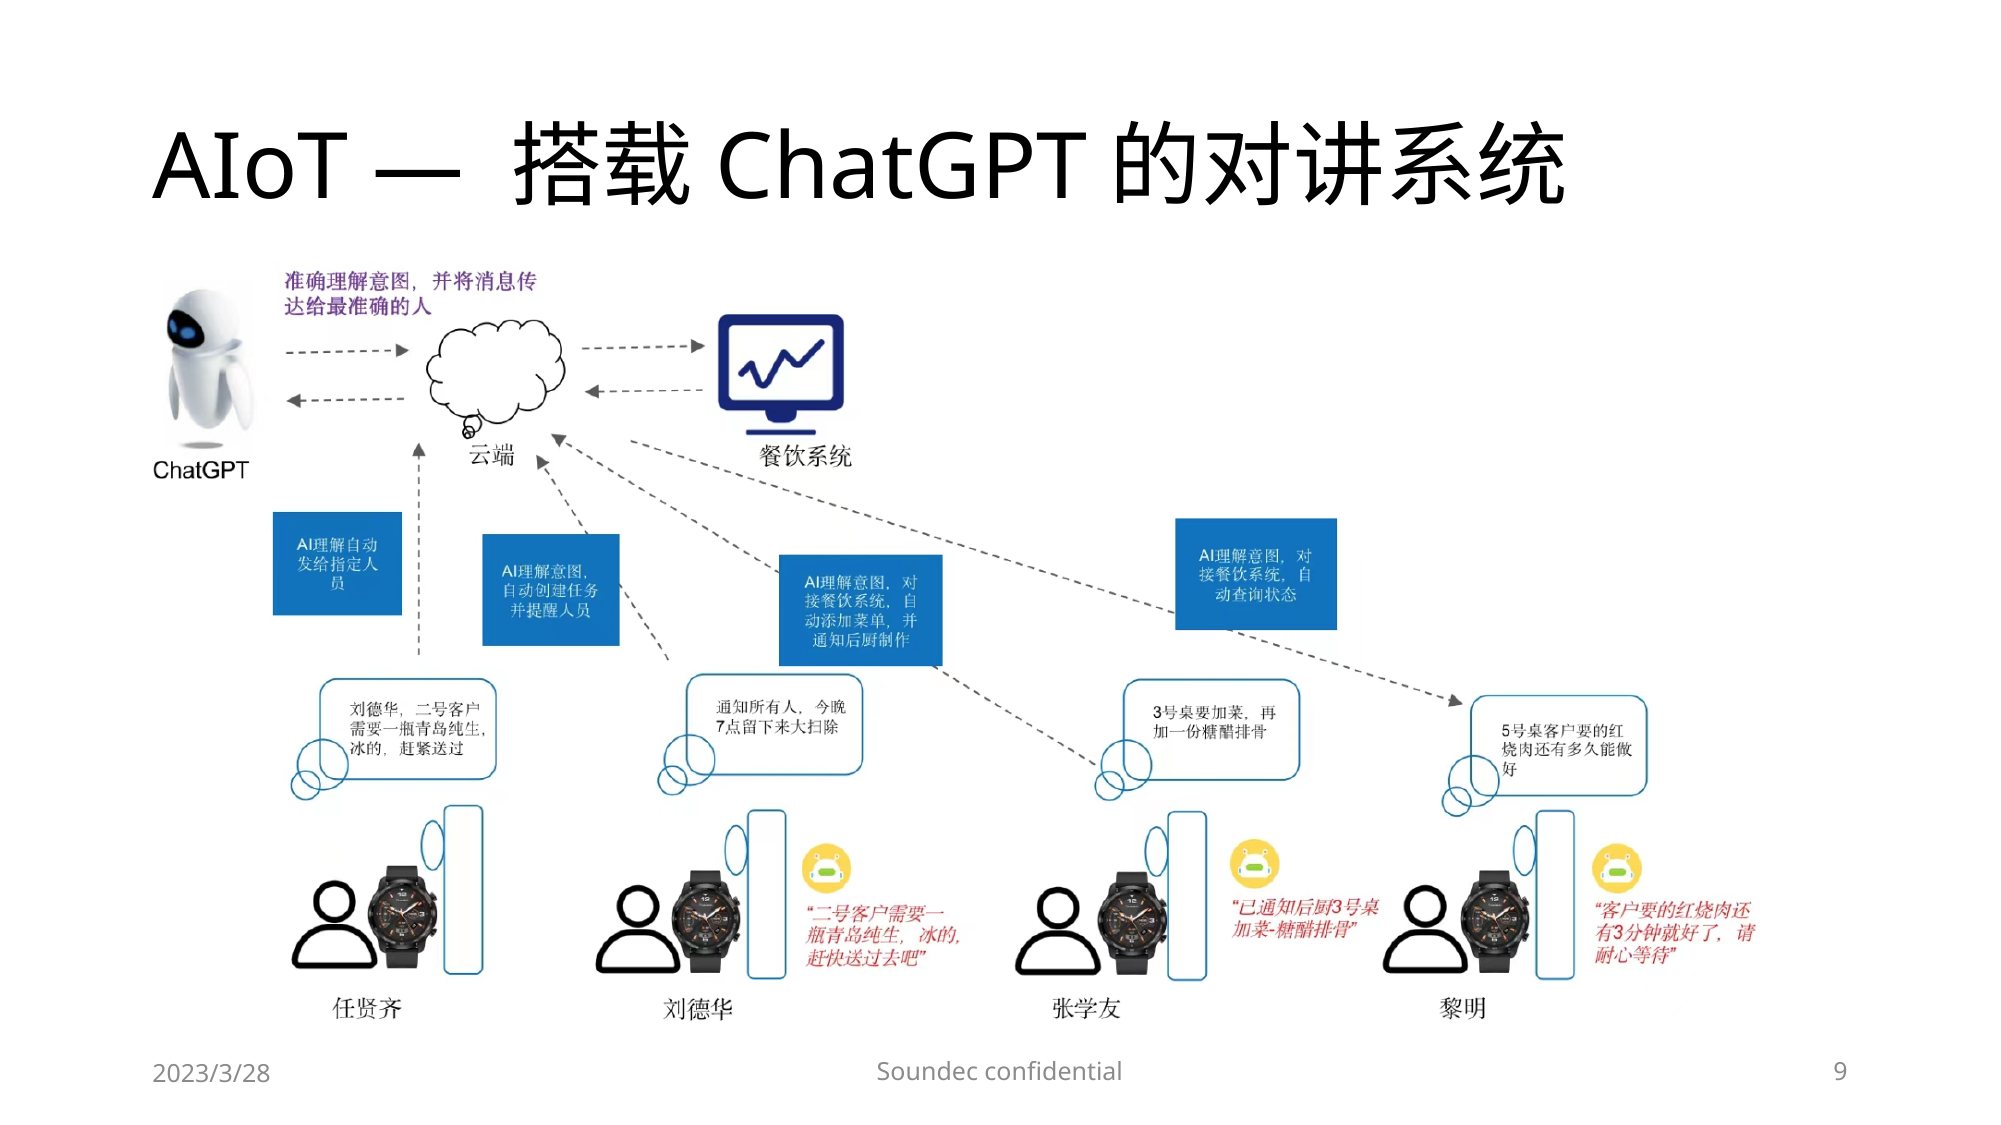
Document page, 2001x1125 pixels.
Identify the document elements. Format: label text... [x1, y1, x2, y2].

title AIoT — 搭载ChatGPT的对讲系统 [137, 59, 1863, 278]
slide_number 9 [1412, 1042, 1863, 1103]
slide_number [137, 1042, 588, 1103]
footer Soundec confidential [662, 1042, 1338, 1103]
picture [137, 261, 1768, 1030]
